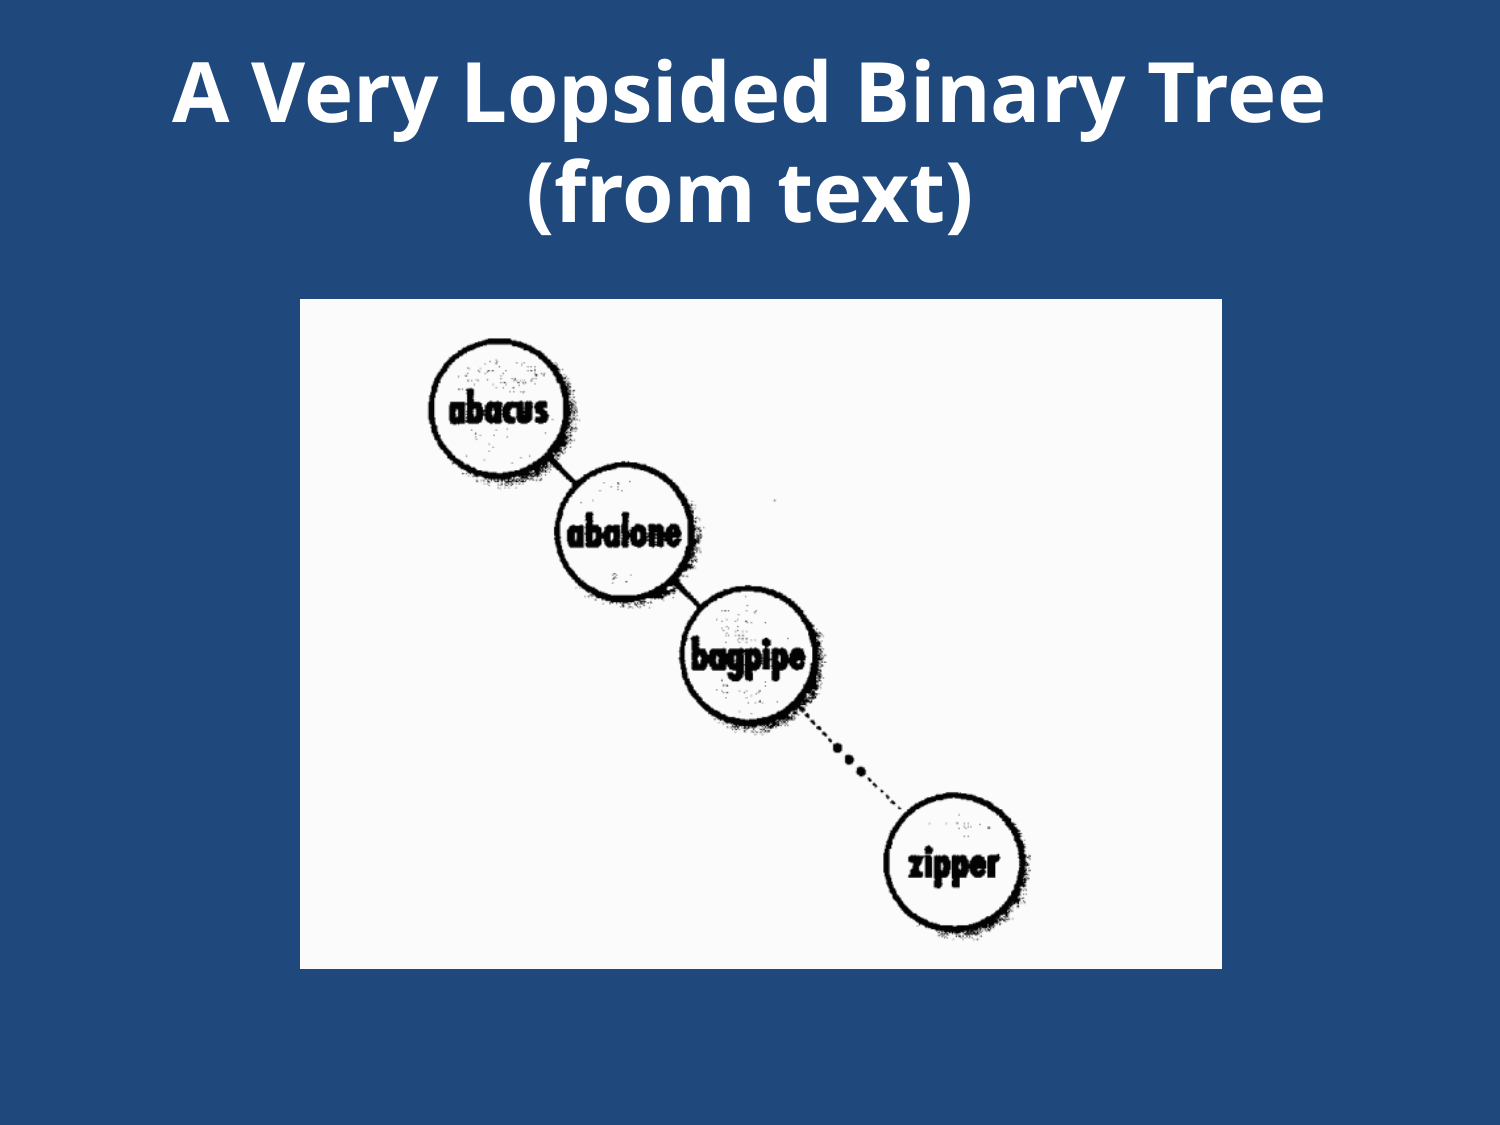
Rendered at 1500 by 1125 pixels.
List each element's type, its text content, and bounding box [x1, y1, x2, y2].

picture [299, 299, 1222, 970]
title A Very Lopsided Binary Tree (from text) [75, 45, 1425, 233]
